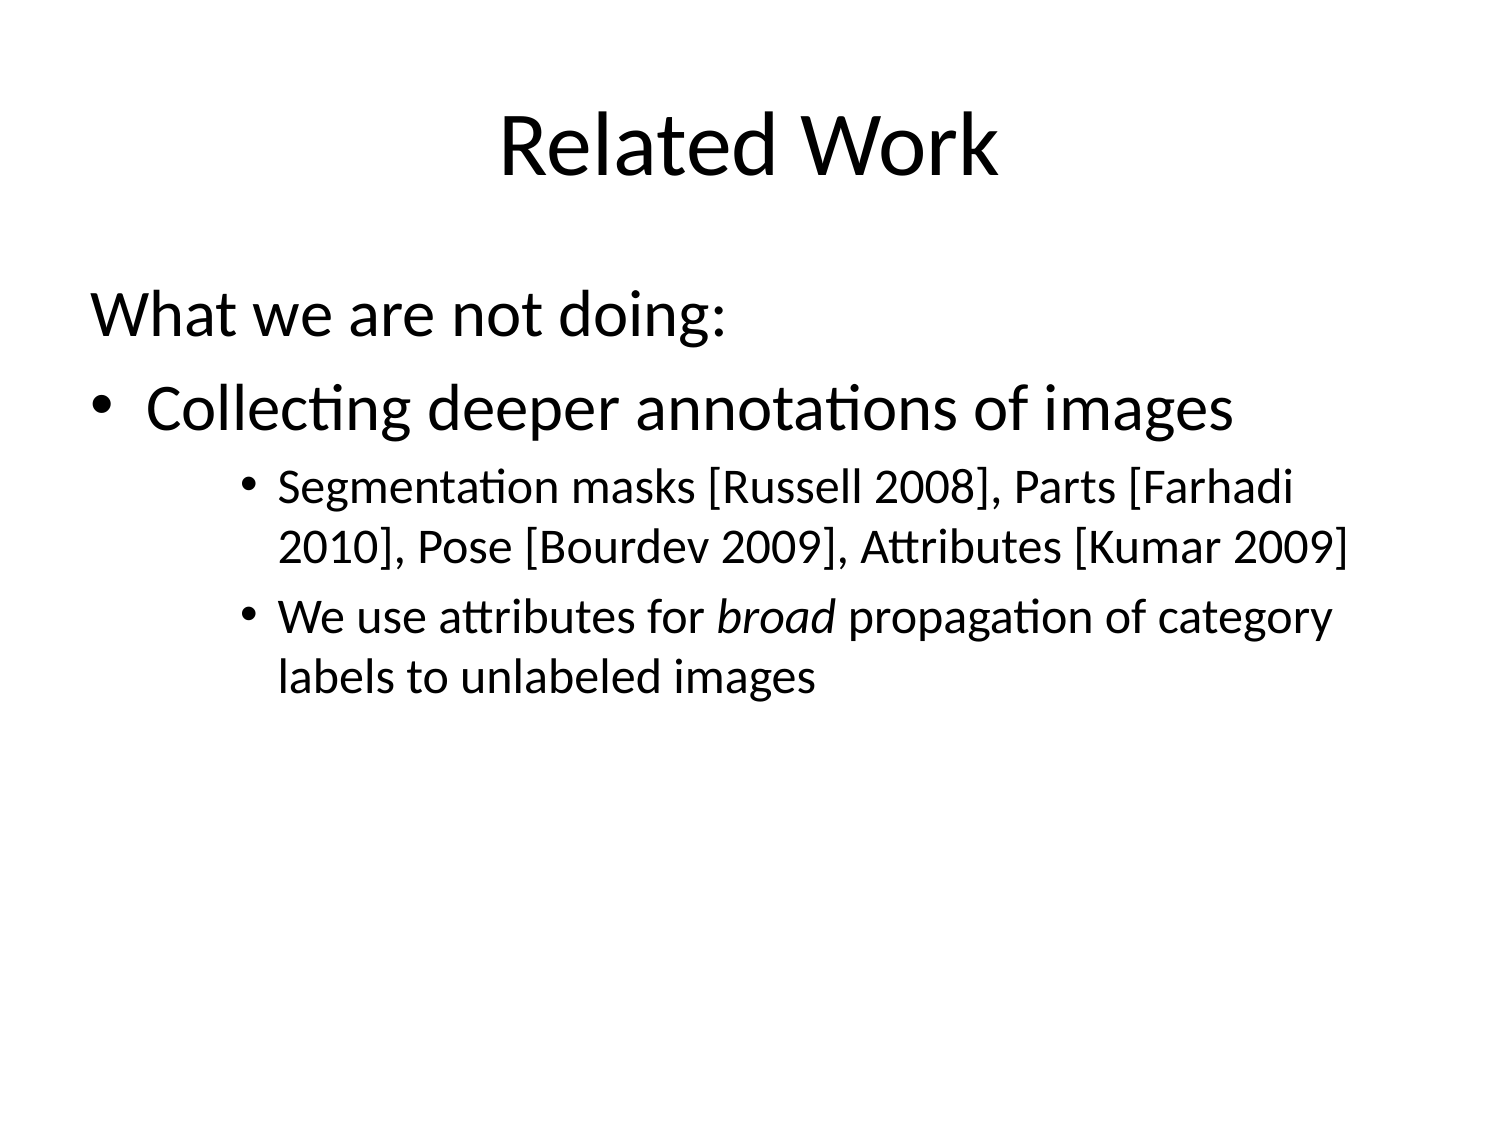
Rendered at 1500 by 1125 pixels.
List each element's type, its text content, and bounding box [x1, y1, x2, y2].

title Related Work [75, 45, 1425, 233]
list What we are not doing: Collecting deeper annotations of images Segmentation masks [Russell 2008], Parts [Farhadi 2010], Pose [Bourdev 2009], Attributes [Kumar 2009] We use attributes for broad propagation of category labels to unlabeled images [75, 262, 1425, 1005]
